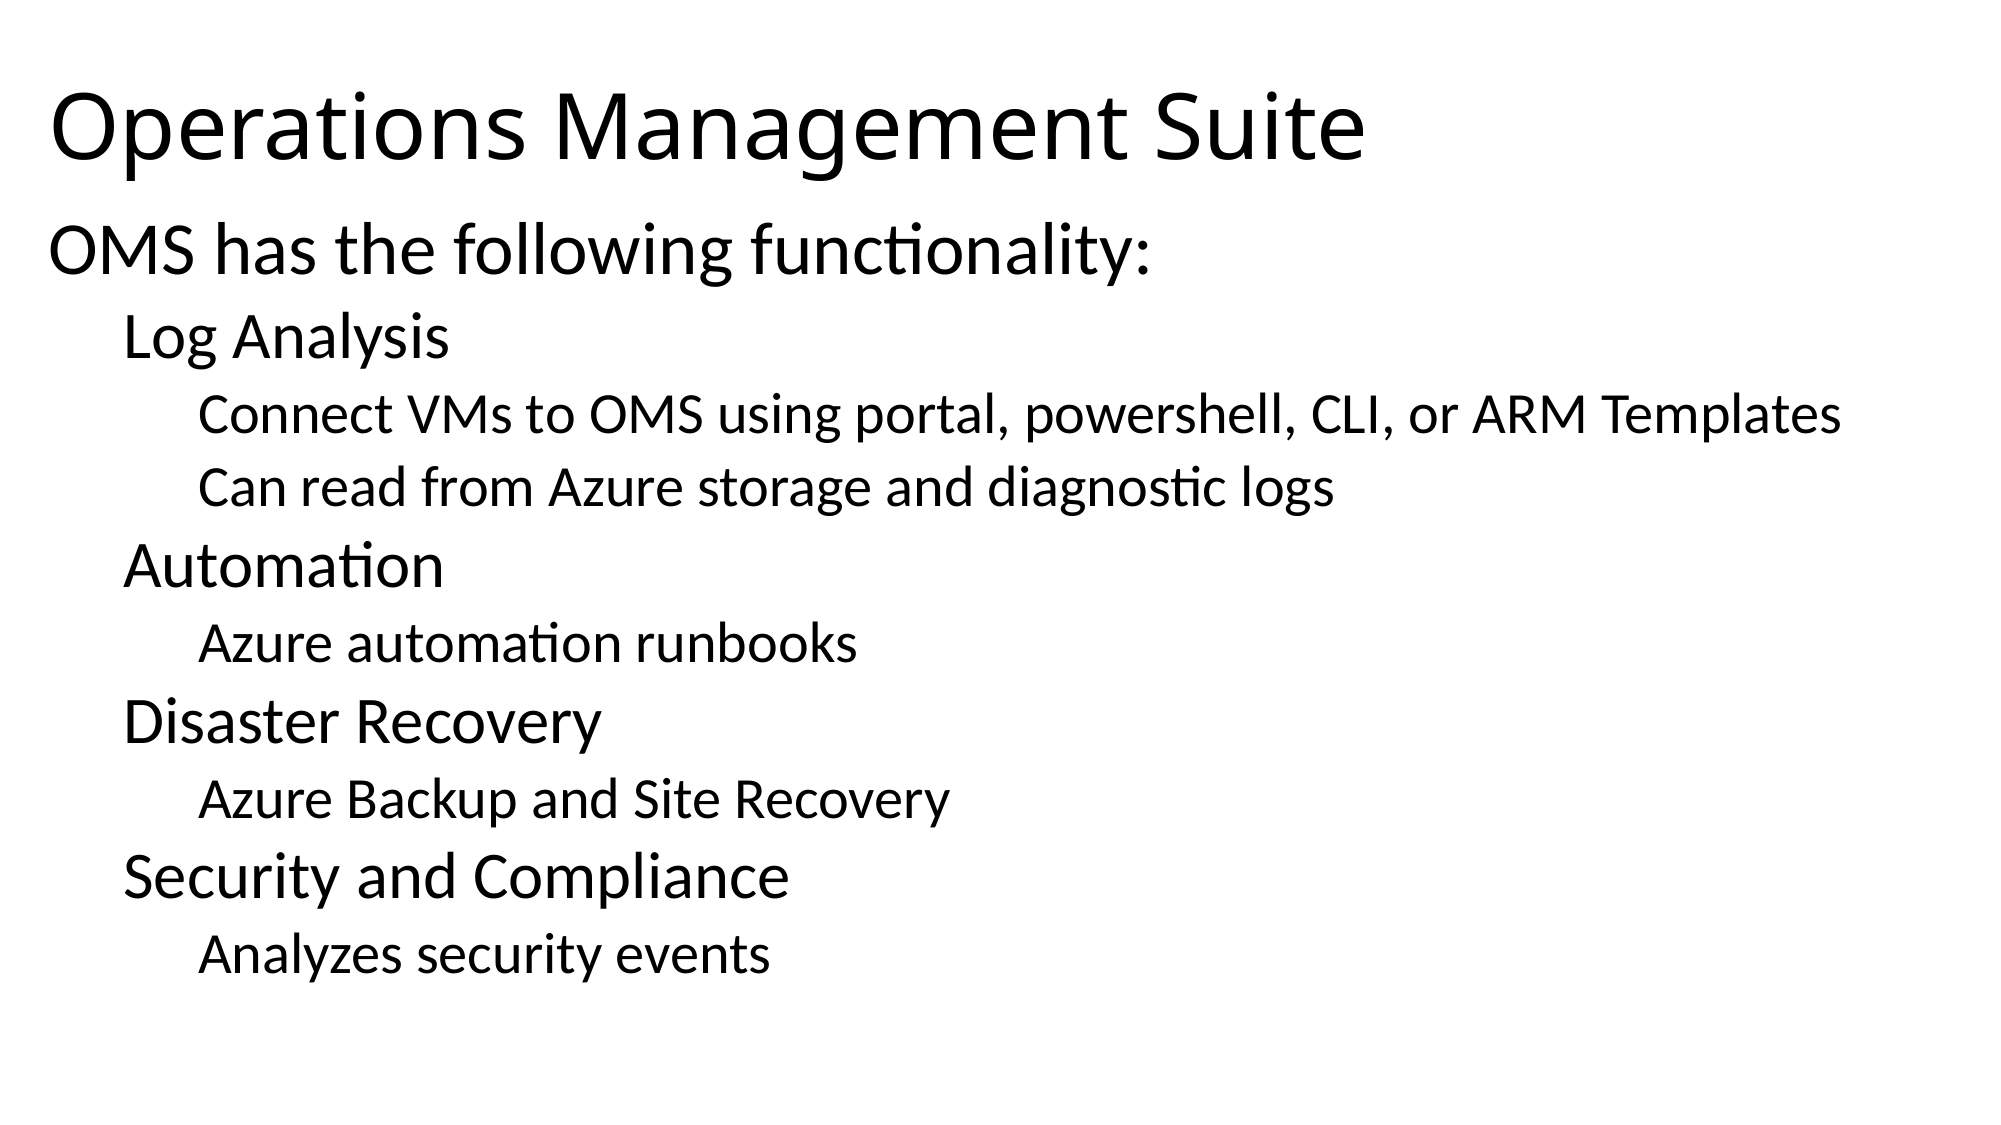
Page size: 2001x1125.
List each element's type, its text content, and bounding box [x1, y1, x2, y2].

title Operations Management Suite [33, 57, 1966, 202]
list OMS has the following functionality: Log Analysis Connect VMs to OMS using portal, powershell, CLI, or ARM Templates Can read from Azure storage and diagnostic logs Automation Azure automation runbooks Disaster Recovery Azure Backup and Site Recovery Security and Compliance Analyzes security events [33, 202, 1966, 1012]
